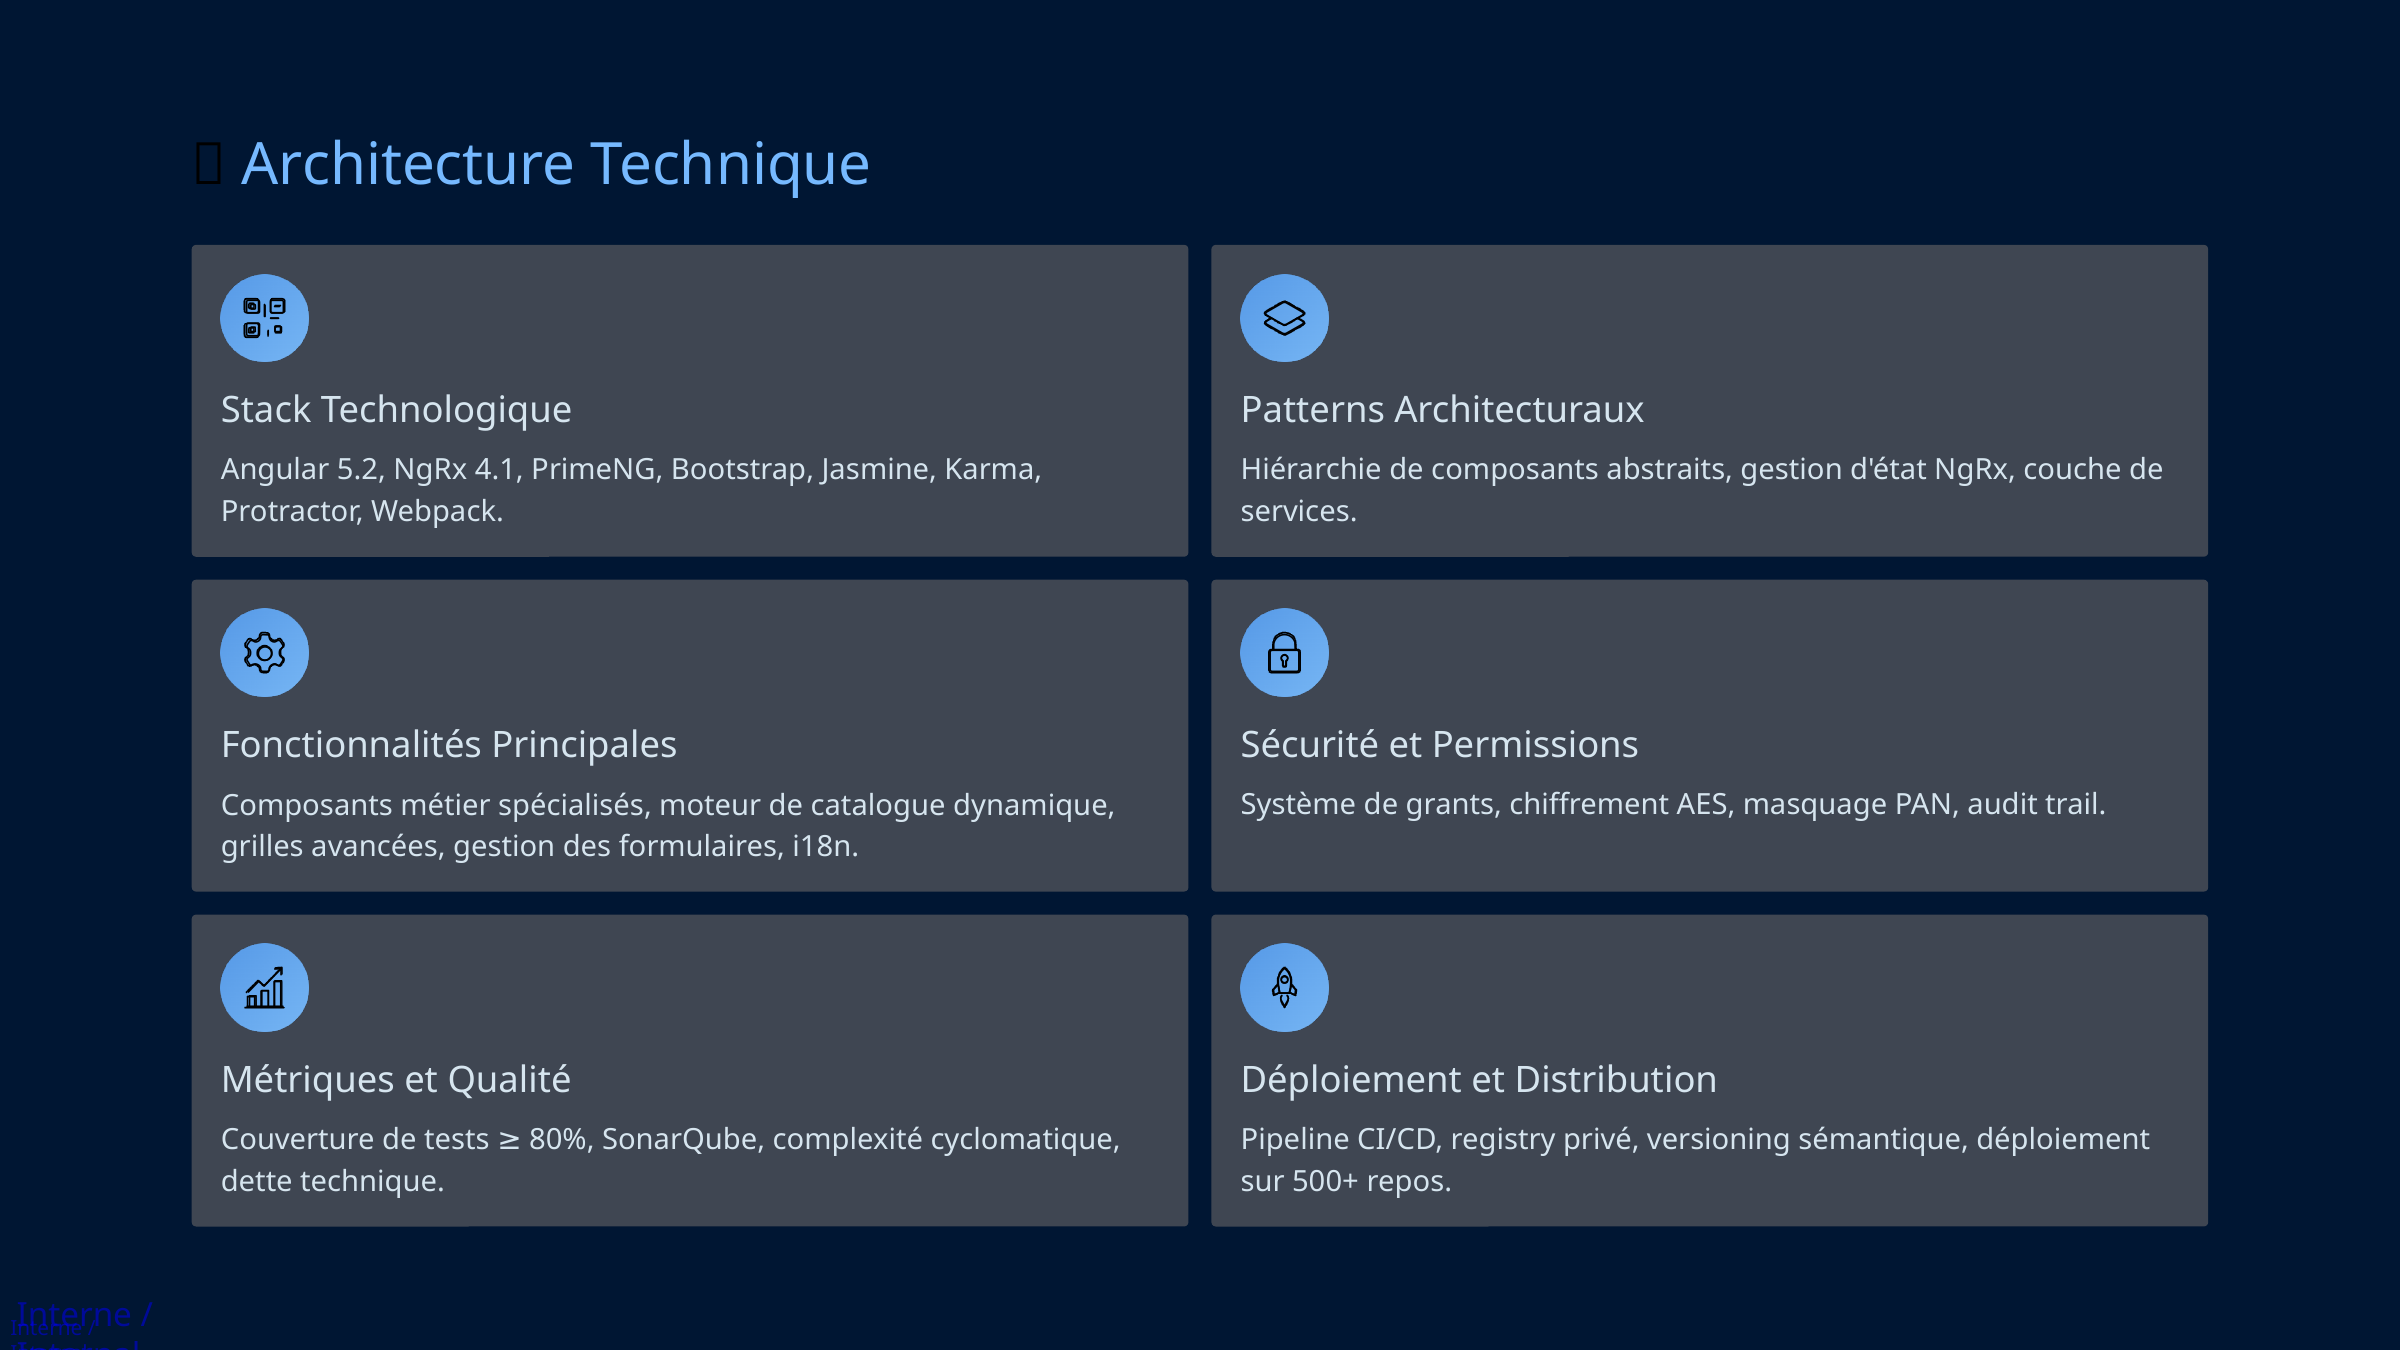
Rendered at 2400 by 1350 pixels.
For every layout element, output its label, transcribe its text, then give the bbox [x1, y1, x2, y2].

text_box [191, 914, 1189, 1227]
text_box Stack Technologique [220, 384, 587, 431]
picture [220, 943, 309, 1032]
text_box [1211, 914, 2209, 1227]
text_box 🔄 Architecture Technique [191, 123, 932, 199]
text_box Système de grants, chiffrement AES, masquage PAN, audit trail. [1240, 778, 2179, 821]
text_box Pipeline CI/CD, registry privé, versioning sémantique, déploiement sur 500+ repos. [1240, 1113, 2179, 1198]
text_box Déploiement et Distribution [1240, 1054, 1713, 1101]
text_box [1211, 244, 2209, 557]
picture [1240, 608, 1329, 697]
text_box [191, 579, 1189, 892]
text_box Métriques et Qualité [220, 1054, 587, 1101]
picture [220, 273, 309, 363]
text_box Sécurité et Permissions [1240, 719, 1646, 766]
picture [1240, 273, 1329, 363]
text_box Patterns Architecturaux [1240, 384, 1657, 431]
text_box Angular 5.2, NgRx 4.1, PrimeNG, Bootstrap, Jasmine, Karma, Protractor, Webpack. [220, 444, 1160, 528]
picture [1240, 943, 1329, 1032]
text_box Fonctionnalités Principales [220, 719, 695, 766]
text_box Composants métier spécialisés, moteur de catalogue dynamique, grilles avancées, gestion des formulaires, i18n. [220, 778, 1160, 863]
picture [220, 608, 309, 697]
text_box Hiérarchie de composants abstraits, gestion d'état NgRx, couche de services. [1240, 444, 2179, 528]
text_box [191, 244, 1189, 557]
text_box [1211, 579, 2209, 892]
text_box Couverture de tests ≥ 80%, SonarQube, complexité cyclomatique, dette technique. [220, 1113, 1160, 1198]
